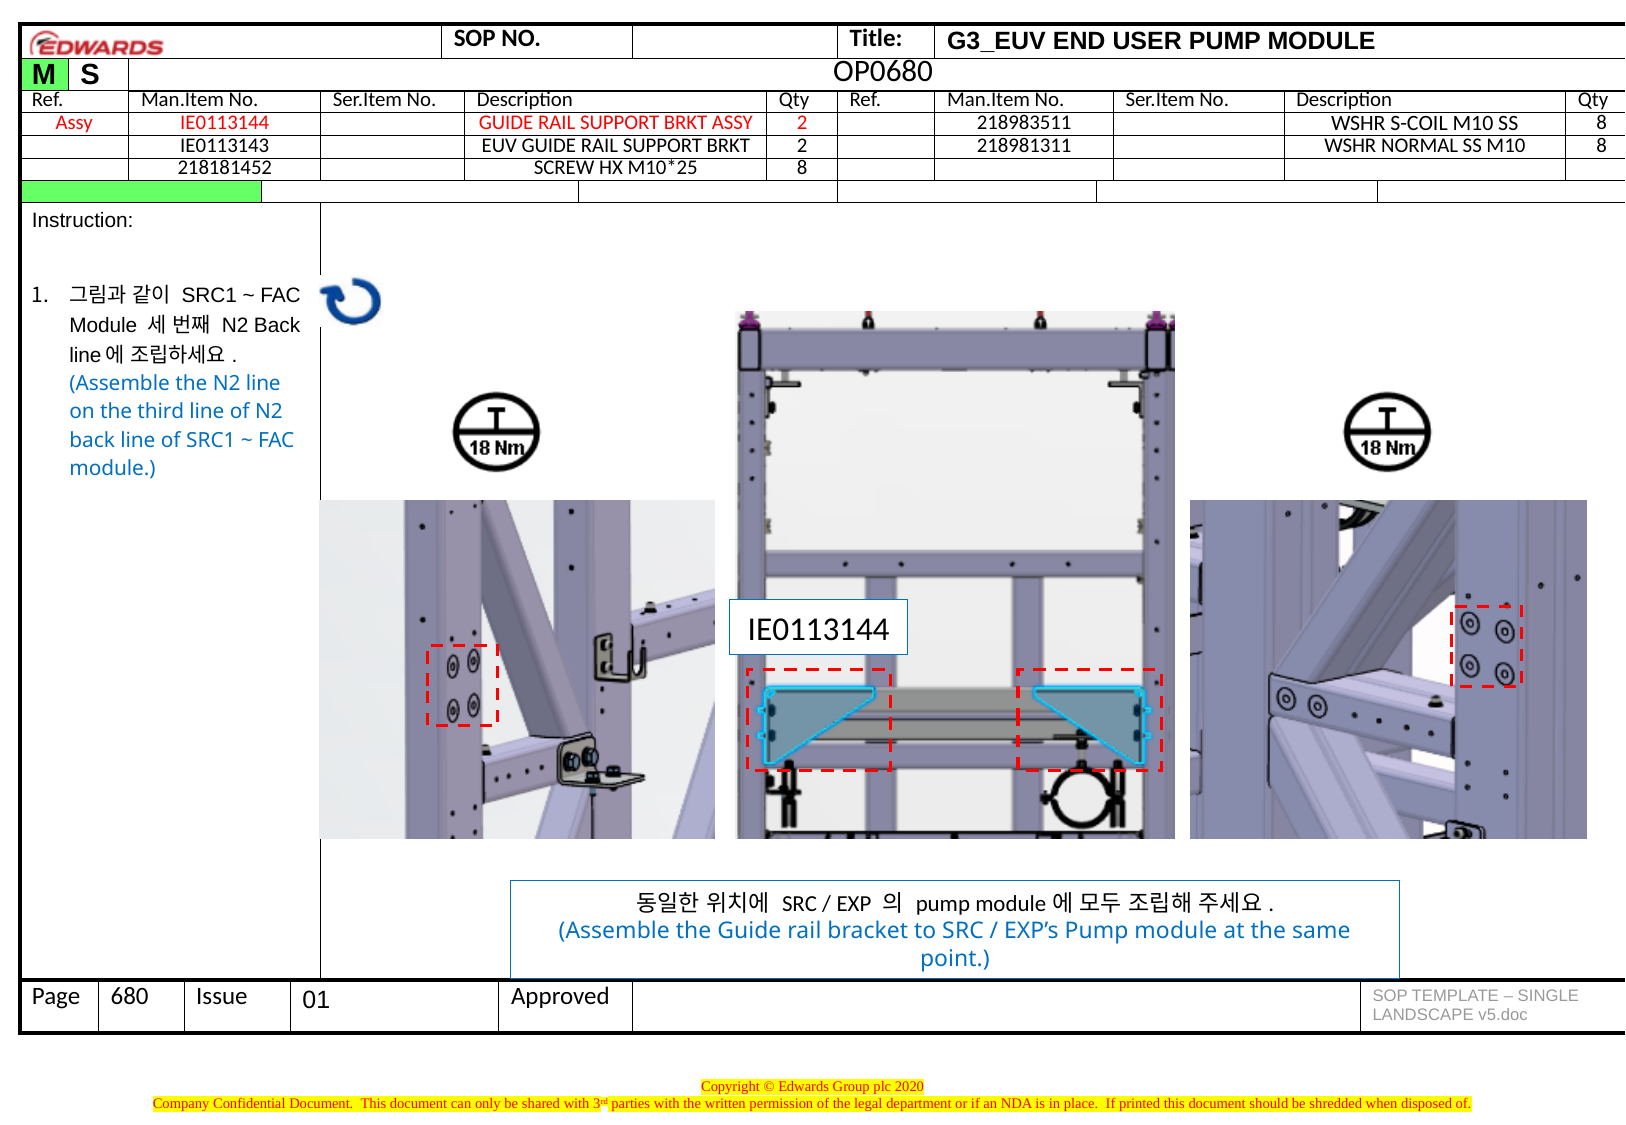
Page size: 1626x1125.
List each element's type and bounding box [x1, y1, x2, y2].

table_cell [1285, 159, 1565, 180]
table_cell [1097, 181, 1377, 202]
table_cell [129, 113, 320, 135]
table_cell [838, 136, 934, 158]
picture [433, 387, 562, 474]
table_cell [321, 203, 1625, 978]
table_cell [1285, 136, 1565, 158]
table_cell [838, 92, 934, 112]
table_cell [22, 136, 128, 158]
table_cell [1566, 113, 1625, 135]
table_cell [1114, 136, 1284, 158]
table_cell [129, 59, 1625, 90]
table_cell [935, 159, 1113, 180]
table_cell [321, 136, 464, 158]
text_box [37, 1069, 1588, 1120]
table_cell [262, 181, 578, 202]
table_cell [22, 91, 128, 112]
table_header [838, 26, 934, 58]
table_cell [767, 92, 837, 112]
table_cell [838, 181, 1096, 202]
table_cell [1285, 113, 1565, 135]
table_cell [185, 982, 290, 1031]
table_cell [767, 113, 837, 135]
table_cell [291, 982, 498, 1031]
table_cell [22, 203, 320, 978]
table_cell [465, 136, 766, 158]
table_cell [99, 982, 184, 1031]
text_box [510, 880, 1400, 979]
picture [319, 500, 715, 839]
table_cell [1566, 136, 1625, 158]
table_cell [321, 113, 464, 135]
table_cell [321, 159, 464, 180]
table_cell [767, 136, 837, 158]
table_cell [1566, 159, 1625, 180]
table_cell [633, 982, 1360, 1031]
picture [319, 275, 384, 327]
table_header [22, 26, 441, 58]
table_cell [321, 92, 464, 112]
table_cell [935, 136, 1113, 158]
table_cell [129, 159, 320, 180]
table_header [442, 26, 632, 58]
picture [735, 311, 1175, 839]
table_cell [129, 92, 320, 112]
table_cell [1566, 92, 1625, 112]
table_cell [22, 159, 128, 180]
table_cell [1114, 159, 1284, 180]
text_box [729, 599, 735, 655]
table_cell [499, 982, 632, 1031]
table_cell [465, 92, 766, 112]
table_cell [935, 113, 1113, 135]
picture [1324, 387, 1453, 474]
picture [29, 28, 166, 58]
table_cell [767, 159, 837, 180]
table_header [935, 26, 1625, 58]
table_cell [1378, 181, 1625, 202]
table_cell [22, 982, 98, 1031]
table_cell [69, 59, 128, 90]
table_cell [22, 113, 128, 135]
table_cell [1361, 982, 1625, 1031]
table_cell [838, 113, 934, 135]
table_header [633, 26, 837, 58]
table_cell [22, 181, 261, 202]
table_cell [465, 113, 766, 135]
table_cell [838, 159, 934, 180]
table_cell [1285, 92, 1565, 112]
table_cell [1114, 113, 1284, 135]
table_cell [935, 92, 1113, 112]
table_cell [1114, 92, 1284, 112]
table_cell [129, 136, 320, 158]
table_cell [579, 181, 837, 202]
picture [1190, 500, 1587, 839]
table_cell [465, 159, 766, 180]
table_cell [22, 59, 68, 90]
